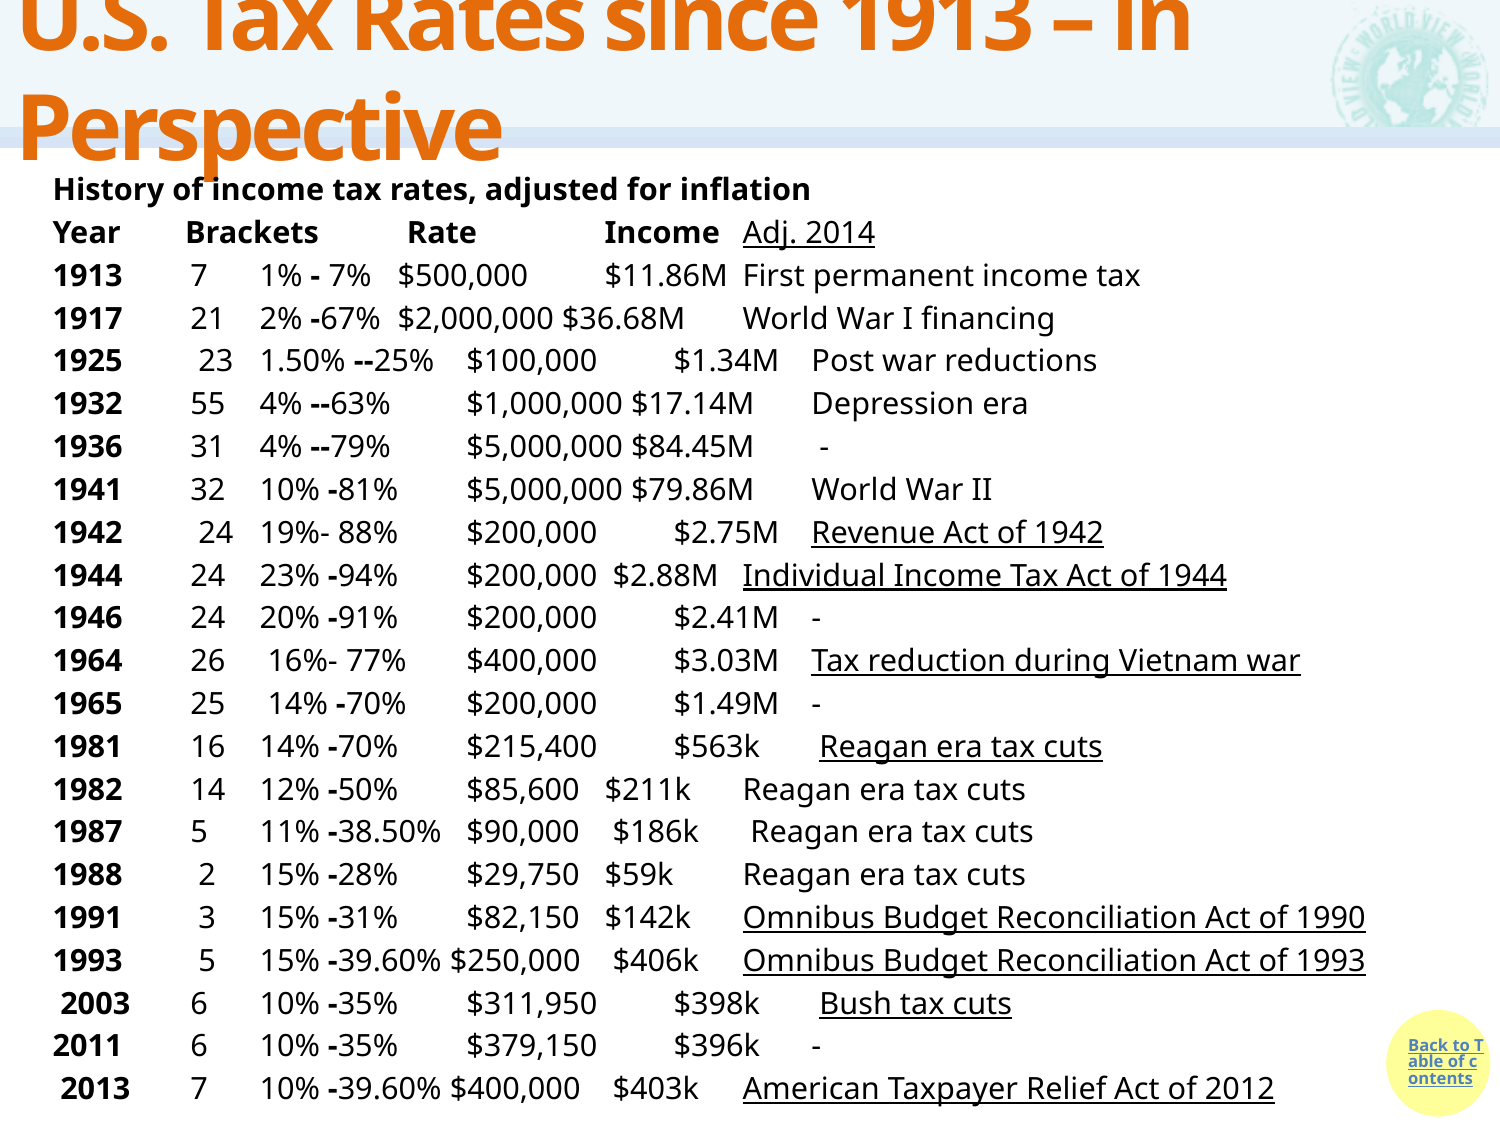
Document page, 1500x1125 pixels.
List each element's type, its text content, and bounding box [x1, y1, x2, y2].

list History of income tax rates, adjusted for inflation Year Brackets Rate Income Adj. 2014 1913 7 1% - 7% $500,000 $11.86M First permanent income tax 1917 21 2% -67% $2,000,000 $36.68M World War I financing 1925 23 1.50% --25% $100,000 $1.34M Post war reductions 1932 55 4% --63% $1,000,000 $17.14M Depression era 1936 31 4% --79% $5,000,000 $84.45M - 1941 32 10% -81% $5,000,000 $79.86M World War II 1942 24 19%- 88% $200,000 $2.75M Revenue Act of 1942 1944 24 23% -94% $200,000 $2.88M Individual Income Tax Act of 1944 1946 24 20% -91% $200,000 $2.41M - 1964 26 16%- 77% $400,000 $3.03M Tax reduction during Vietnam war 1965 25 14% -70% $200,000 $1.49M - 1981 16 14% -70% $215,400 $563k Reagan era tax cuts 1982 14 12% -50% $85,600 $211k Reagan era tax cuts 1987 5 11% -38.50% $90,000 $186k Reagan era tax cuts 1988 2 15% -28% $29,750 $59k Reagan era tax cuts 1991 3 15% -31% $82,150 $142k Omnibus Budget Reconciliation Act of 1990 1993 5 15% -39.60% $250,000 $406k Omnibus Budget Reconciliation Act of 1993 2003 6 10% -35% $311,950 $398k Bush tax cuts 2011 6 10% -35% $379,150 $396k - 2013 7 10% -39.60% $400,000 $403k American Taxpayer Relief Act of 2012 [37, 162, 1488, 1125]
title U.S. Tax Rates since 1913 – in Perspective [0, 0, 1500, 138]
